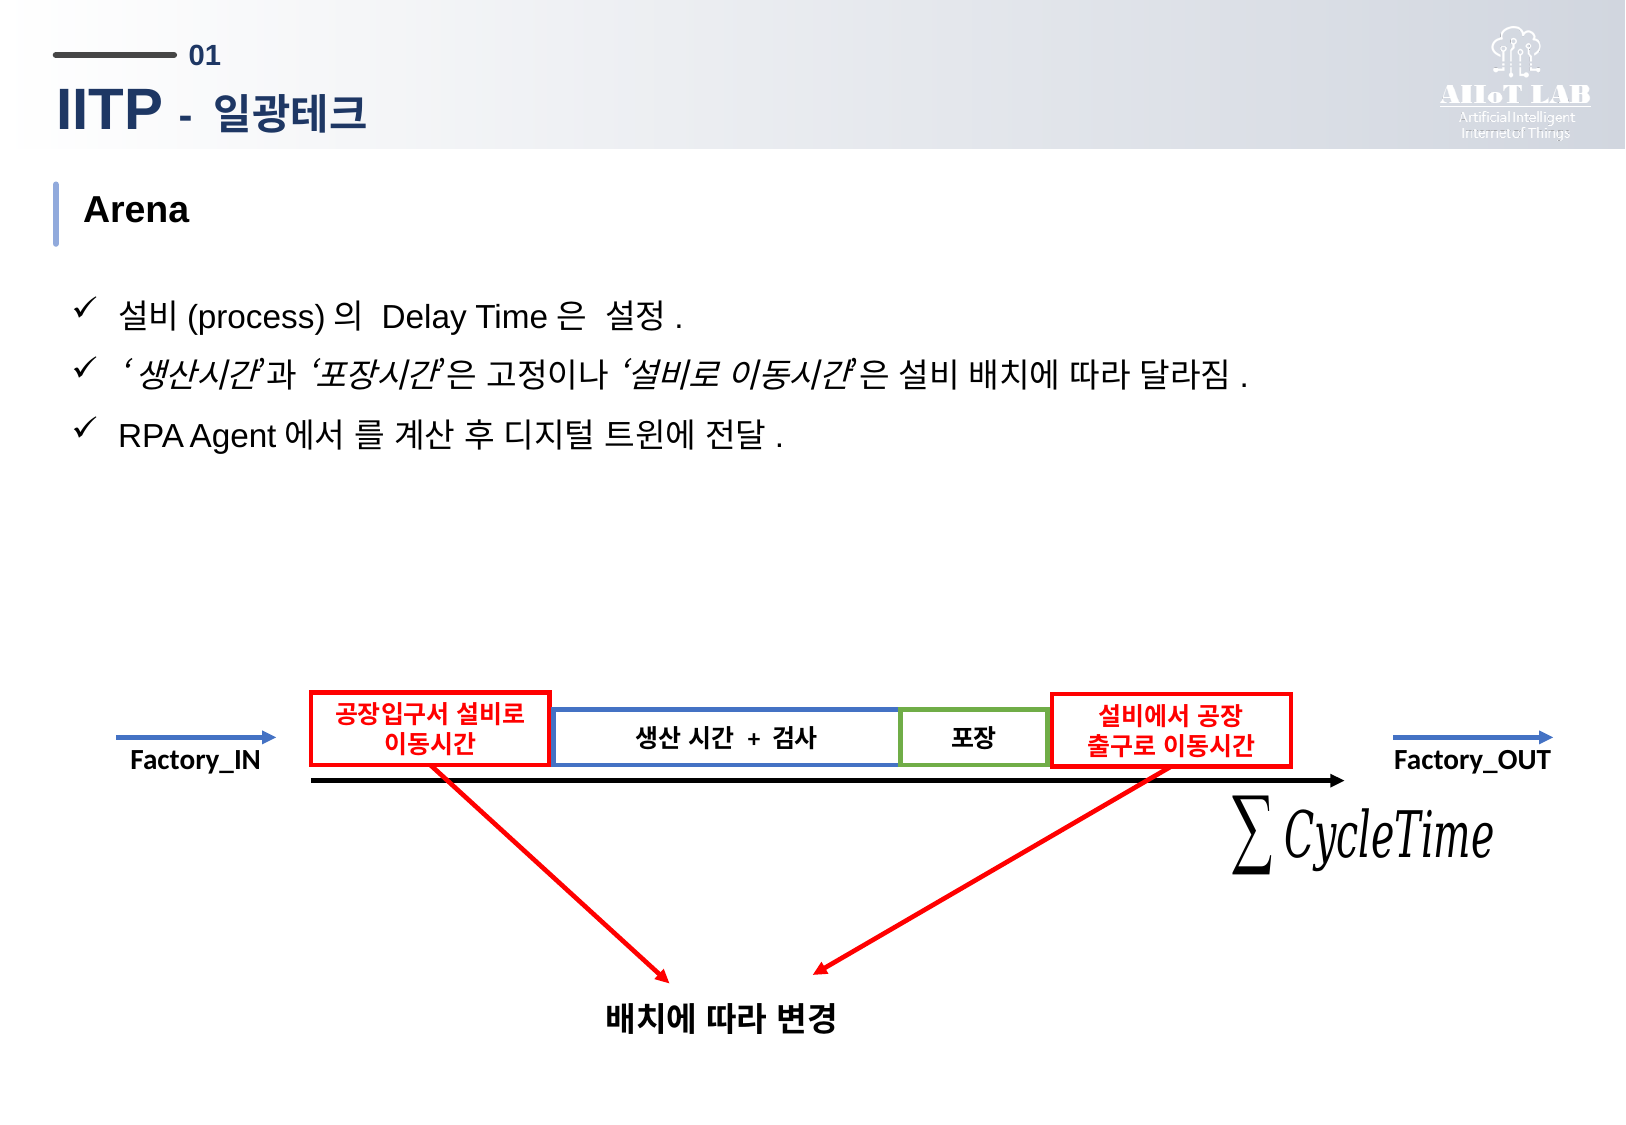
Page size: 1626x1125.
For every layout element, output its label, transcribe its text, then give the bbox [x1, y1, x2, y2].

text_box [812, 766, 1172, 975]
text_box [89, 732, 303, 784]
text_box 01 [173, 28, 1363, 64]
text_box [0, 0, 1625, 150]
text_box IITP - 일광테크 [41, 64, 1363, 149]
picture [1423, 26, 1607, 151]
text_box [310, 692, 1496, 882]
text_box 배치에 따라 변경 [591, 990, 948, 1046]
text_box Arena [68, 177, 1625, 238]
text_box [430, 764, 670, 984]
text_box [1366, 732, 1579, 784]
